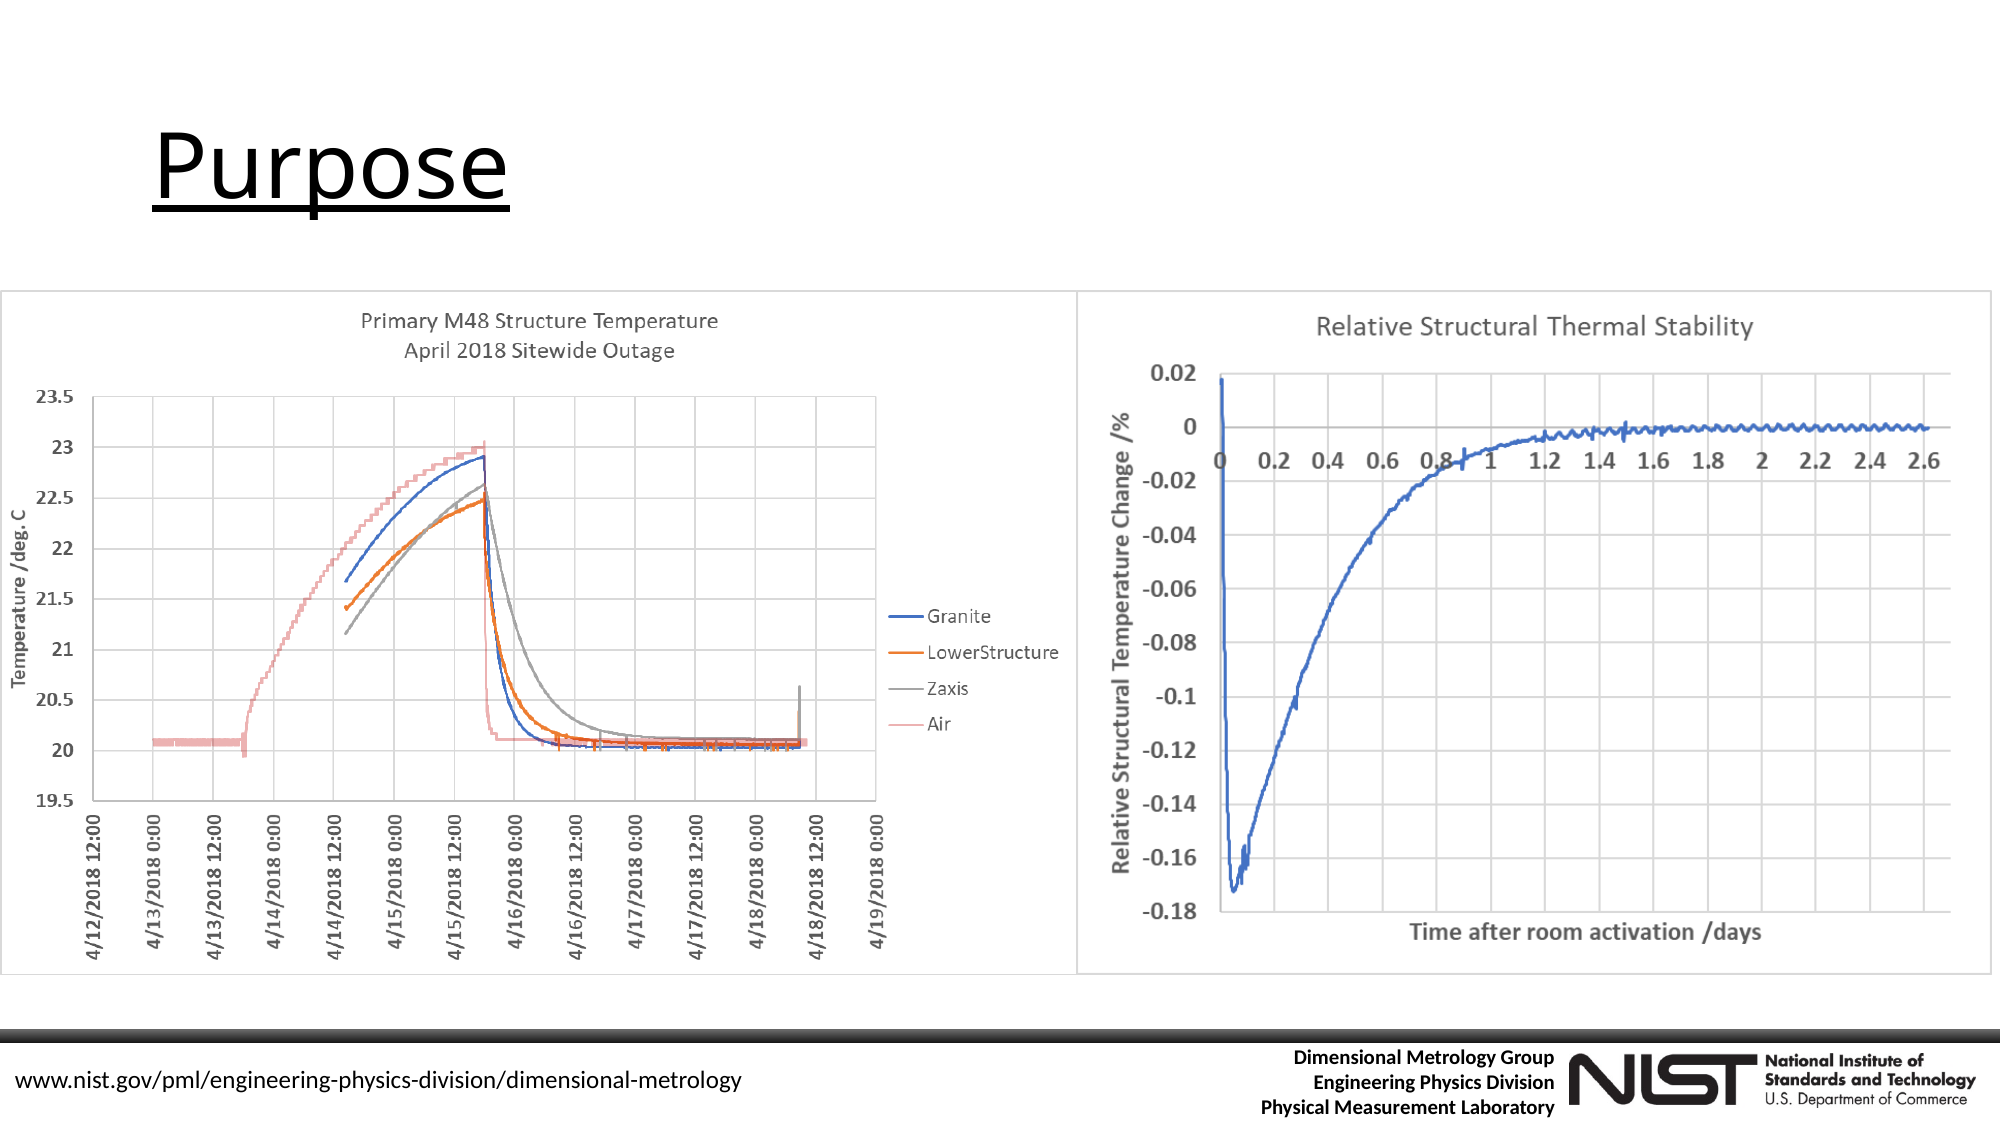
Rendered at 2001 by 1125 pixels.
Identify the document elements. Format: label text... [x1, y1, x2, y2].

text_box www.nist.gov/pml/engineering-physics-division/dimensional-metrology [0, 1056, 990, 1101]
title Purpose [137, 59, 1863, 278]
picture [0, 290, 1992, 975]
picture [1569, 1053, 1976, 1108]
text_box Dimensional Metrology Group Engineering Physics Division Physical Measurement Laboratory [1165, 1036, 1570, 1125]
text_box [0, 1029, 2000, 1043]
